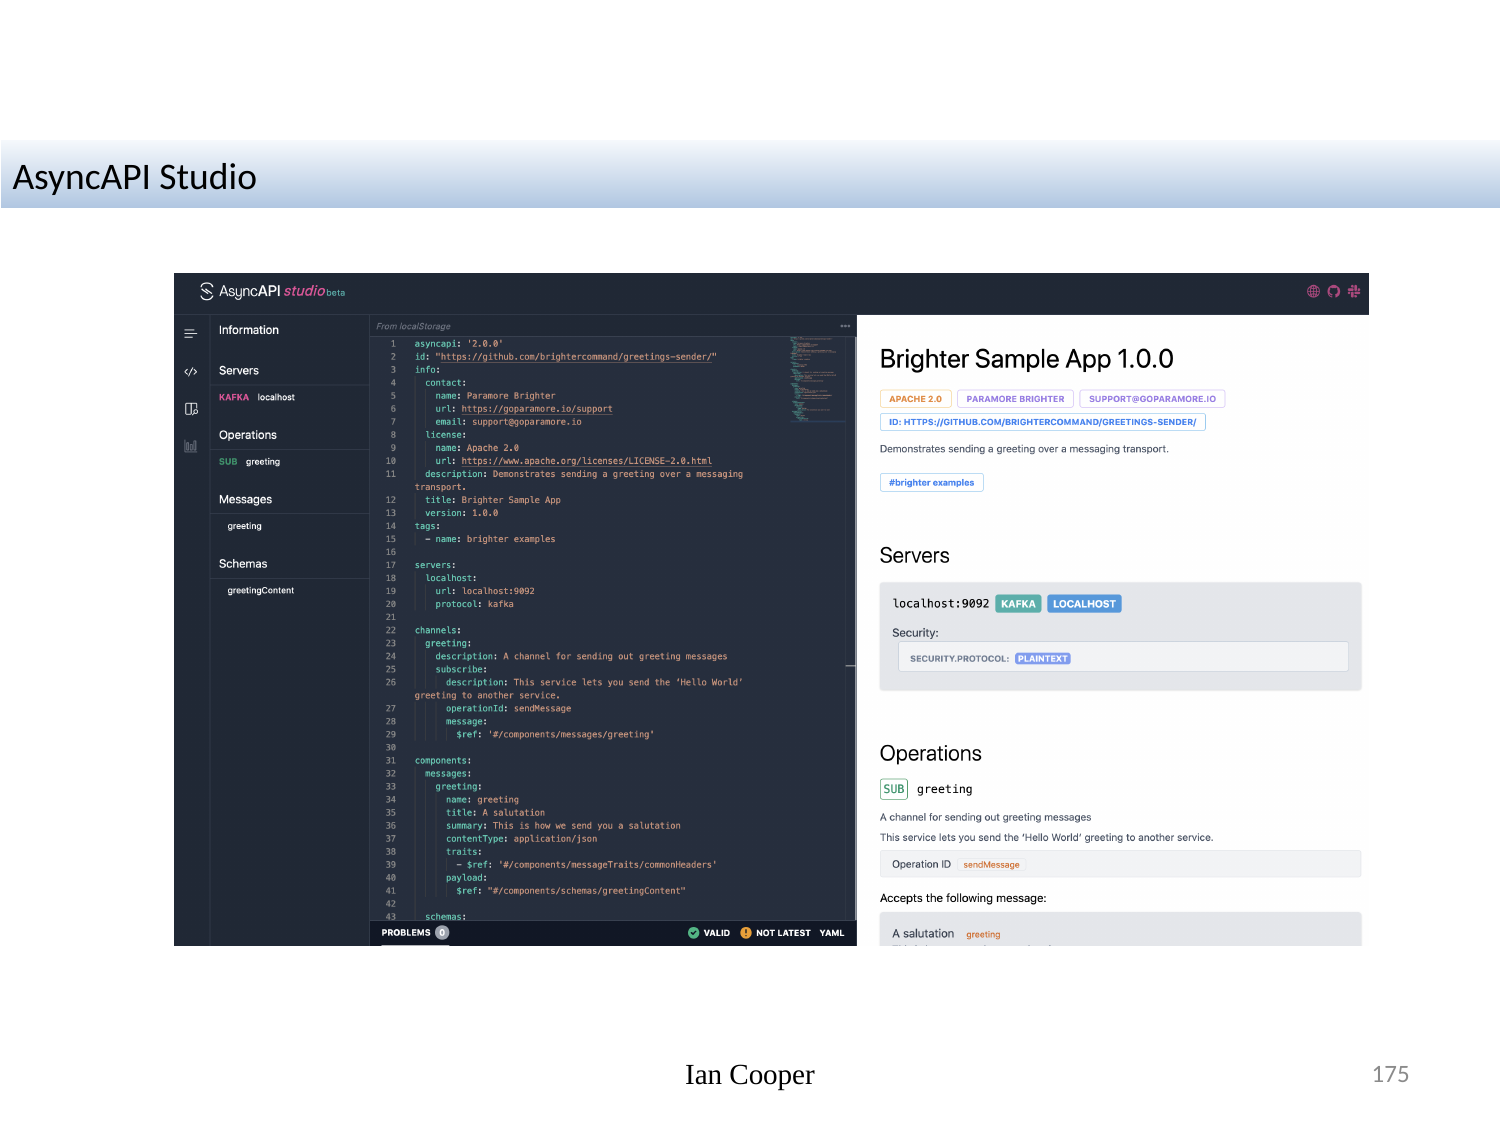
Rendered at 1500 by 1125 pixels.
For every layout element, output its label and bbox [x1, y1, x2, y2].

text_box [1, 140, 1500, 208]
footer [512, 1042, 988, 1103]
slide_number [1074, 1042, 1425, 1103]
picture [173, 273, 1369, 946]
